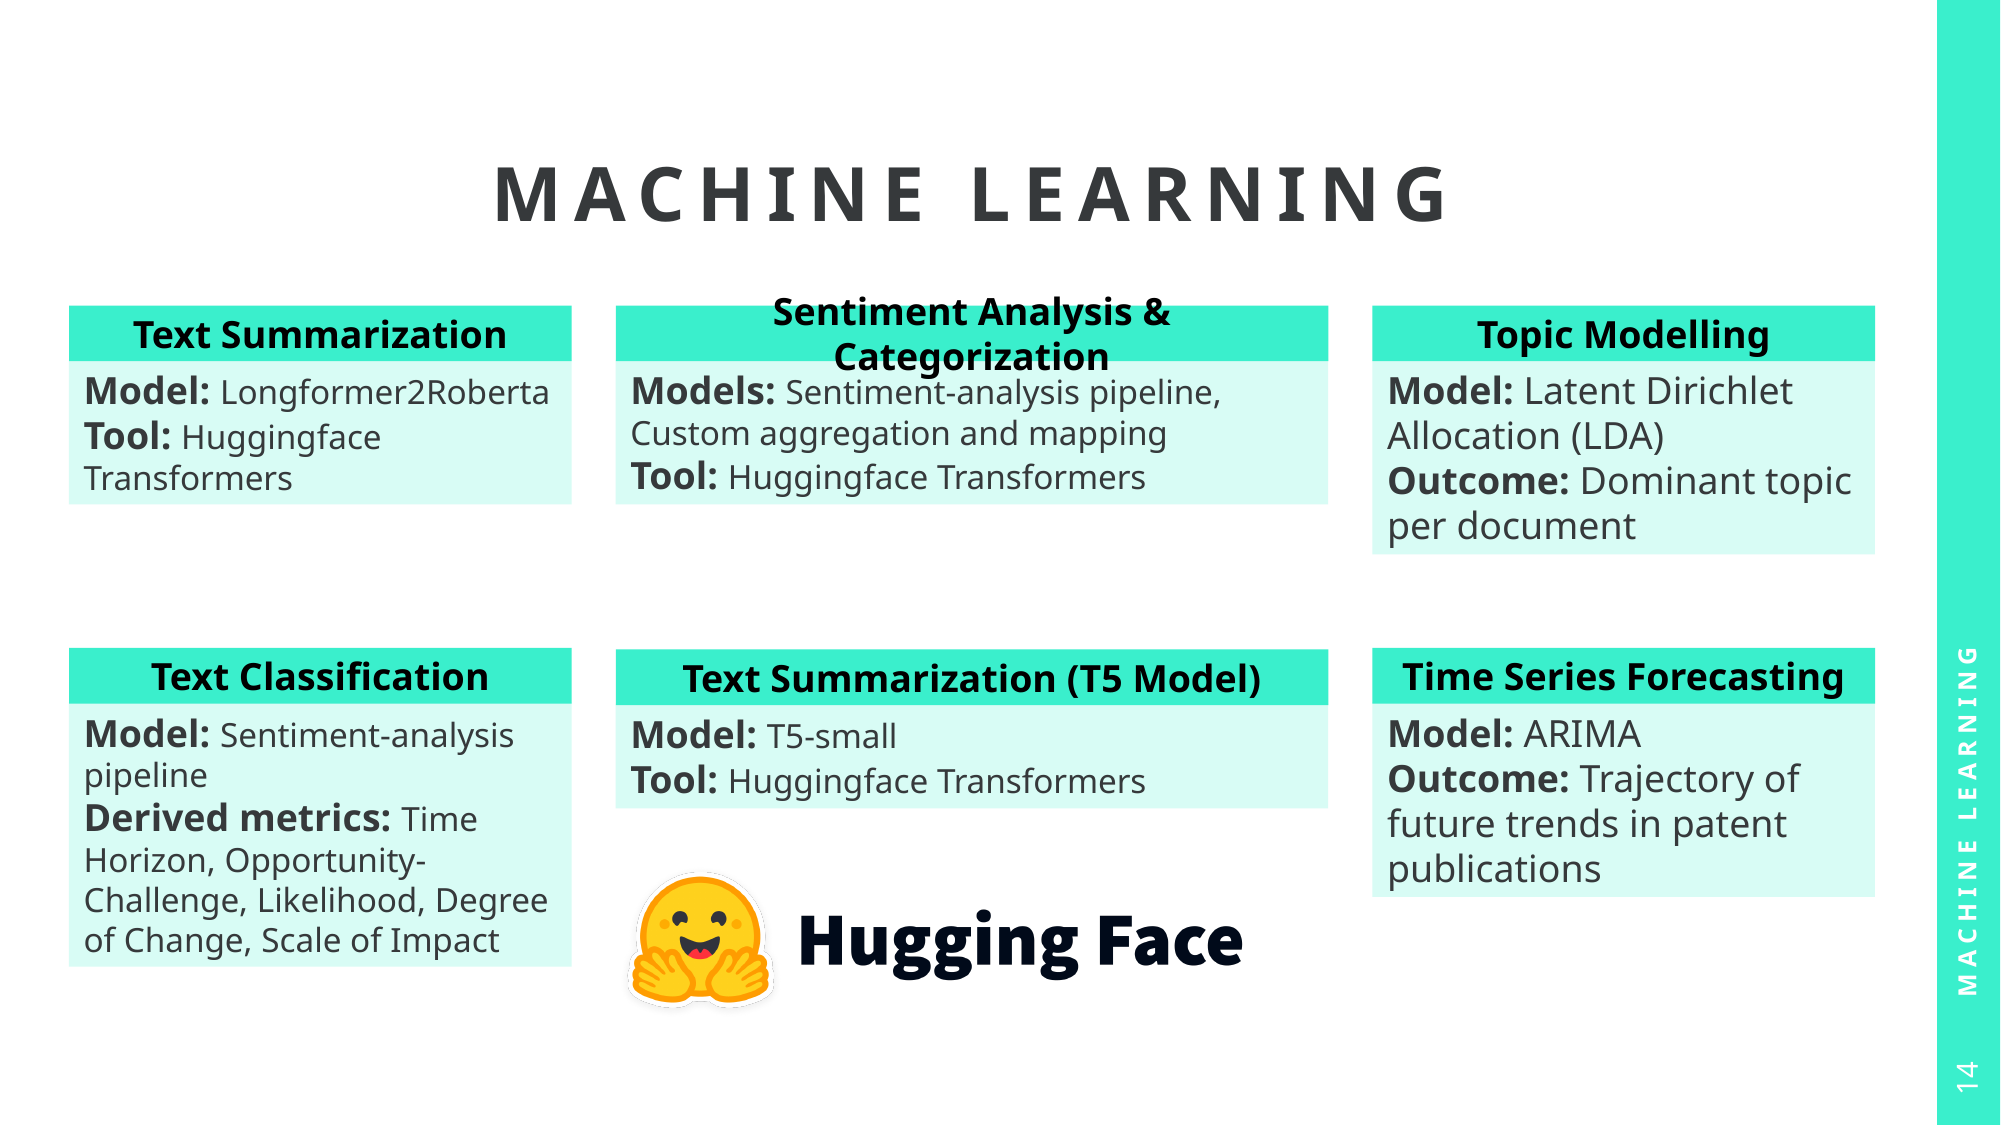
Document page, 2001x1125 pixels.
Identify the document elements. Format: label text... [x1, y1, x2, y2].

text_box Time Series Forecasting [1371, 647, 1876, 705]
footer Machine learning [1937, 0, 2000, 1032]
picture [597, 850, 1281, 1033]
slide_number 14 [1937, 1032, 2000, 1125]
text_box Model: Longformer2Roberta Tool: Huggingface Transformers [68, 362, 572, 505]
text_box Topic Modelling [1371, 305, 1876, 362]
text_box Model: ARIMA Outcome: Trajectory of future trends in patent publications [1372, 705, 1875, 897]
text_box Model: T5-small Tool: Huggingface Transformers [615, 706, 1329, 809]
text_box Text Classification [68, 647, 573, 705]
text_box Model: Sentiment-analysis pipeline Derived metrics: Time Horizon, Opportunity-Challenge, Likelihood, Degree of Change, Scale of Impact [68, 705, 572, 967]
text_box Sentiment Analysis & Categorization [615, 305, 1329, 362]
text_box Model: Latent Dirichlet Allocation (LDA) Outcome: Dominant topic per document [1372, 362, 1875, 555]
text_box Text Summarization (T5 Model) [615, 648, 1329, 706]
title Machine learning [139, 143, 1800, 251]
text_box Text Summarization [68, 305, 573, 362]
text_box Models: Sentiment-analysis pipeline, Custom aggregation and mapping Tool: Huggingface Transformers [615, 362, 1329, 505]
